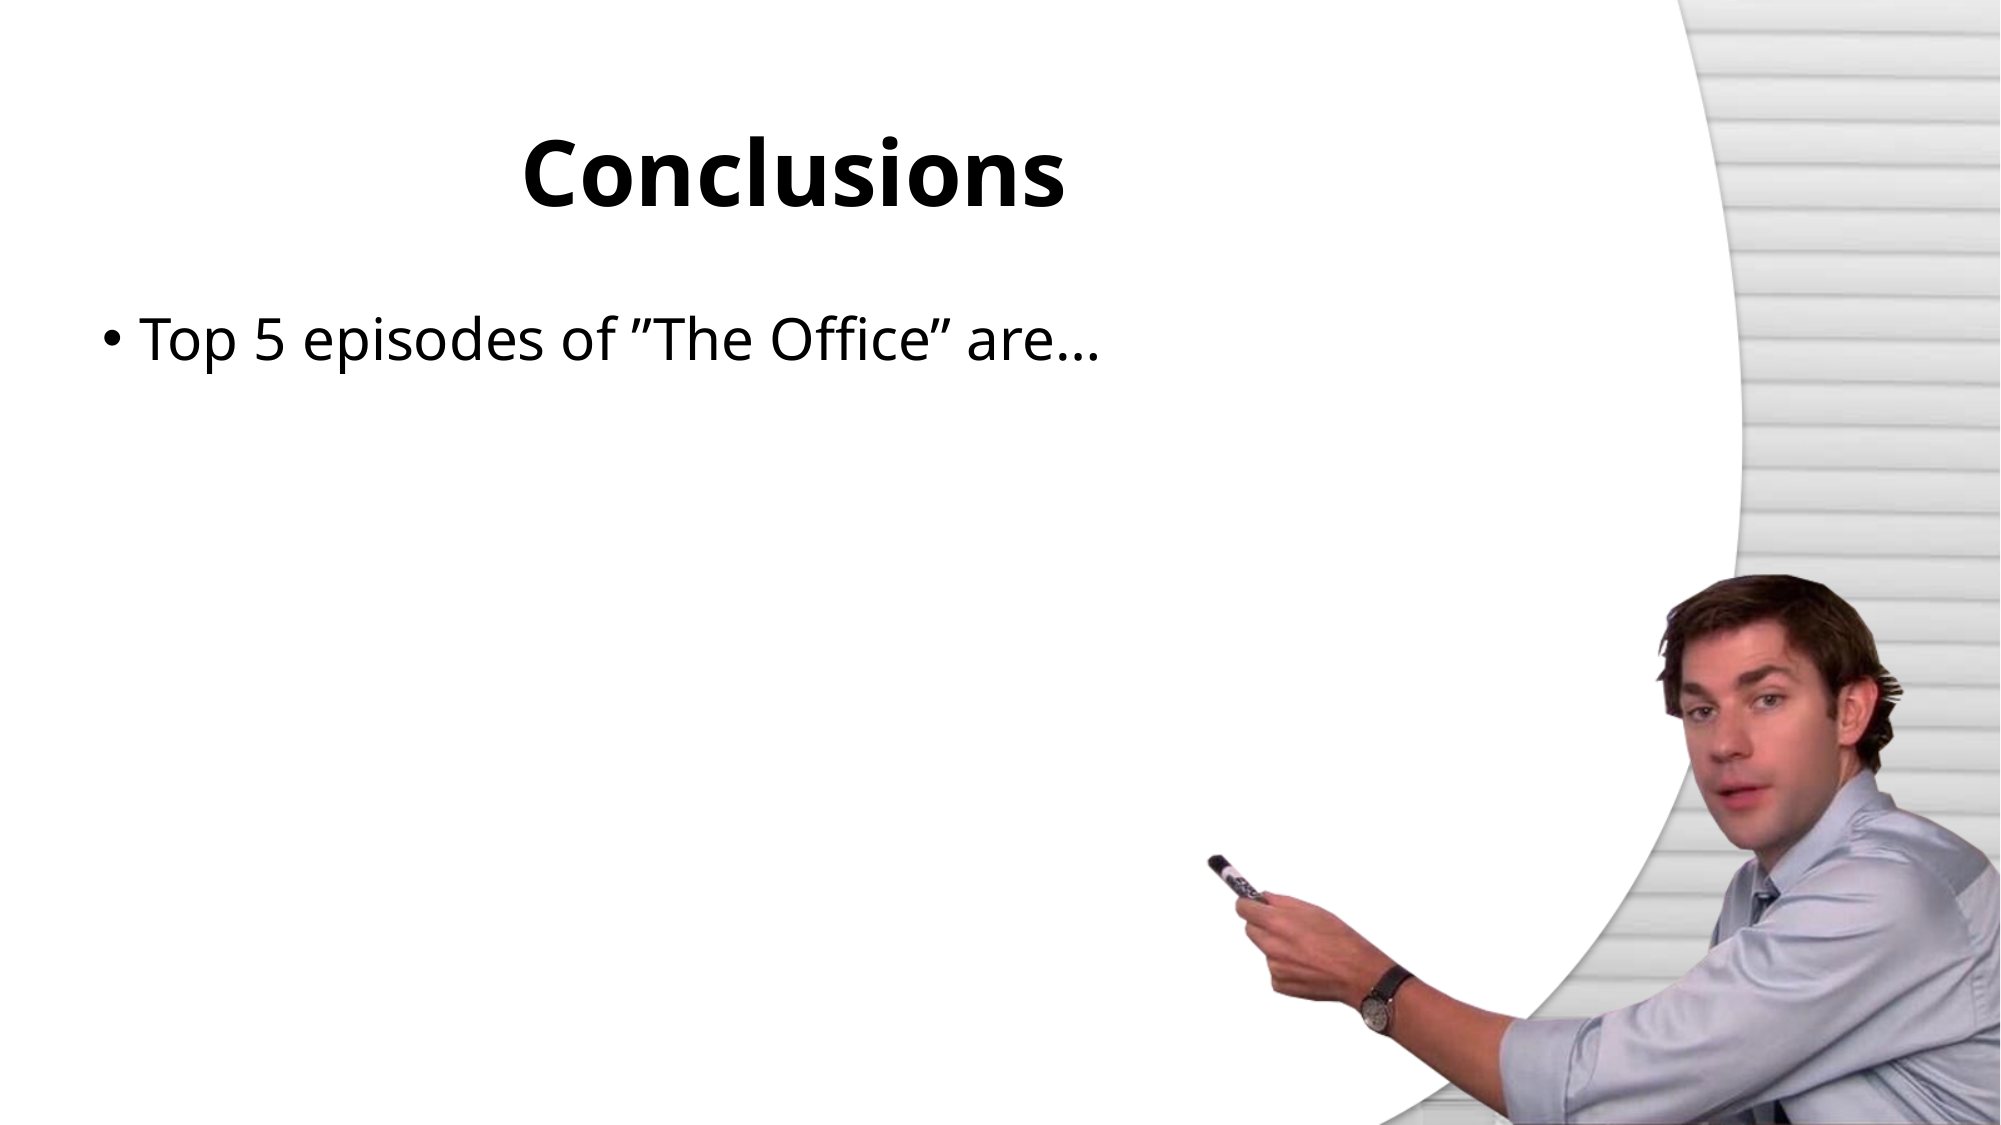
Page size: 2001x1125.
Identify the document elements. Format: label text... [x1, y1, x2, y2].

list Top 5 episodes of ”The Office” are… [87, 302, 1502, 391]
title Conclusions [87, 68, 1502, 286]
picture [0, 0, 2001, 1125]
